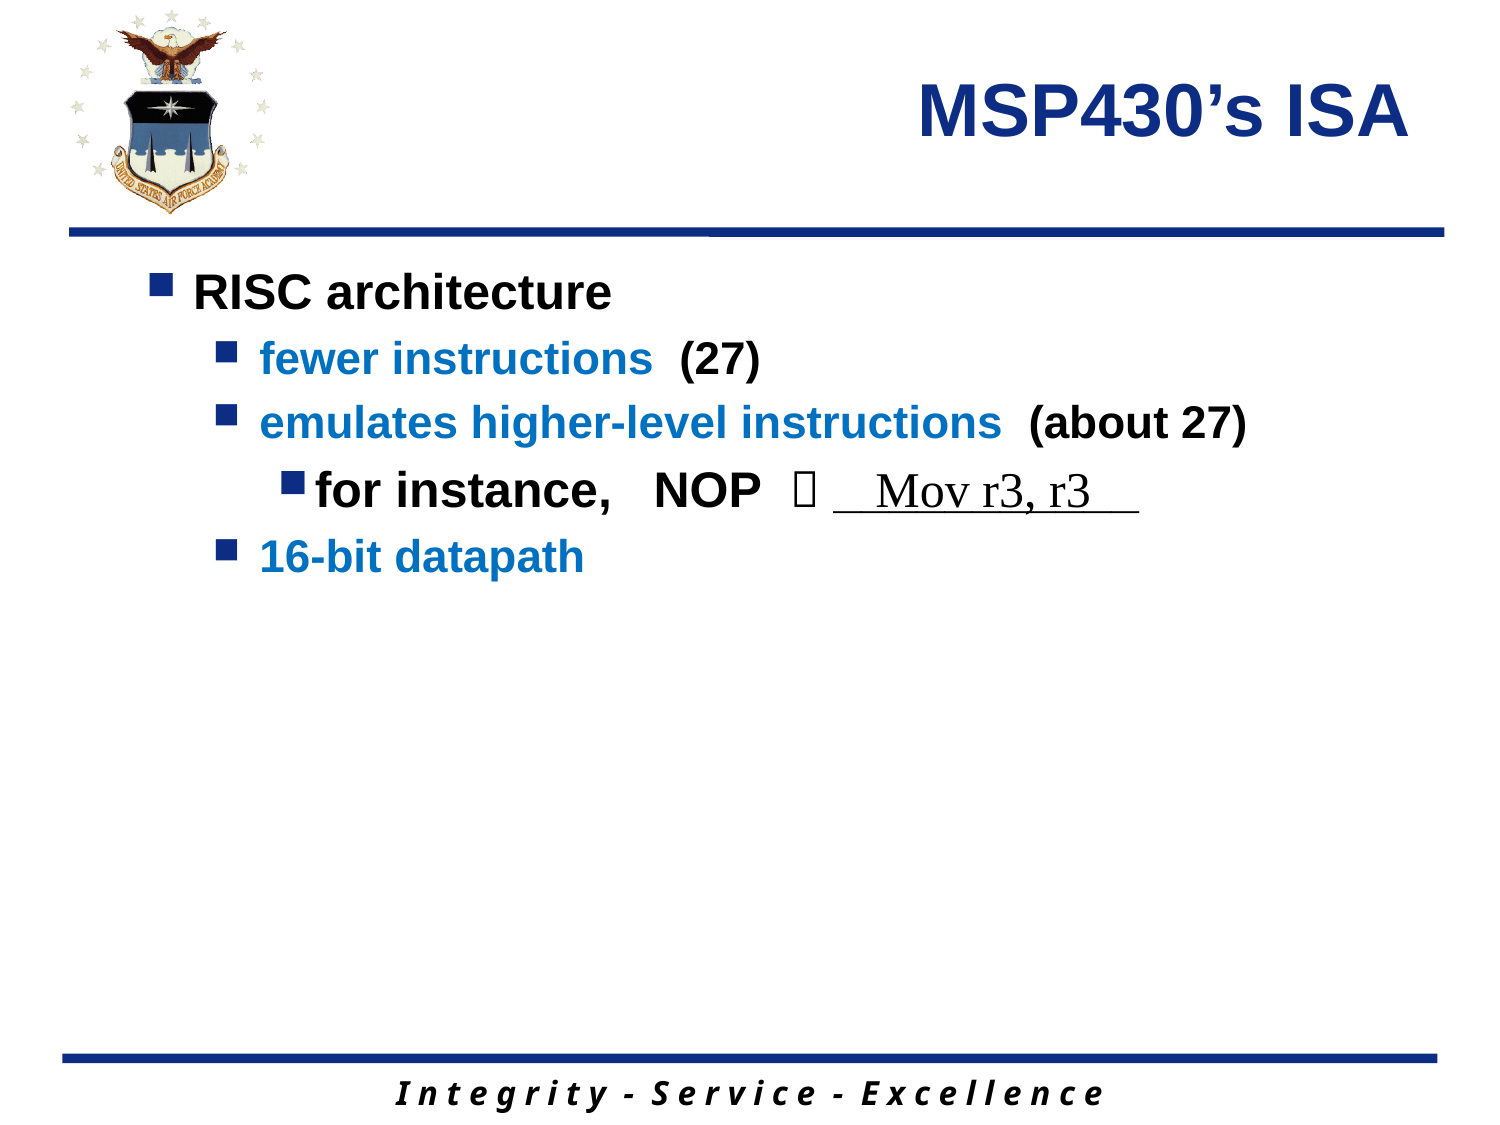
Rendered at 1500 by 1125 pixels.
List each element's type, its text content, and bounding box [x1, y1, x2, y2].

list RISC architecture fewer instructions (27) emulates higher-level instructions (about 27) for instance, NOP  ___________ 16-bit datapath [131, 252, 1466, 962]
text_box Mov r3, r3 [860, 450, 1150, 526]
title MSP430’s ISA [313, 12, 1426, 200]
picture [63, 0, 275, 222]
